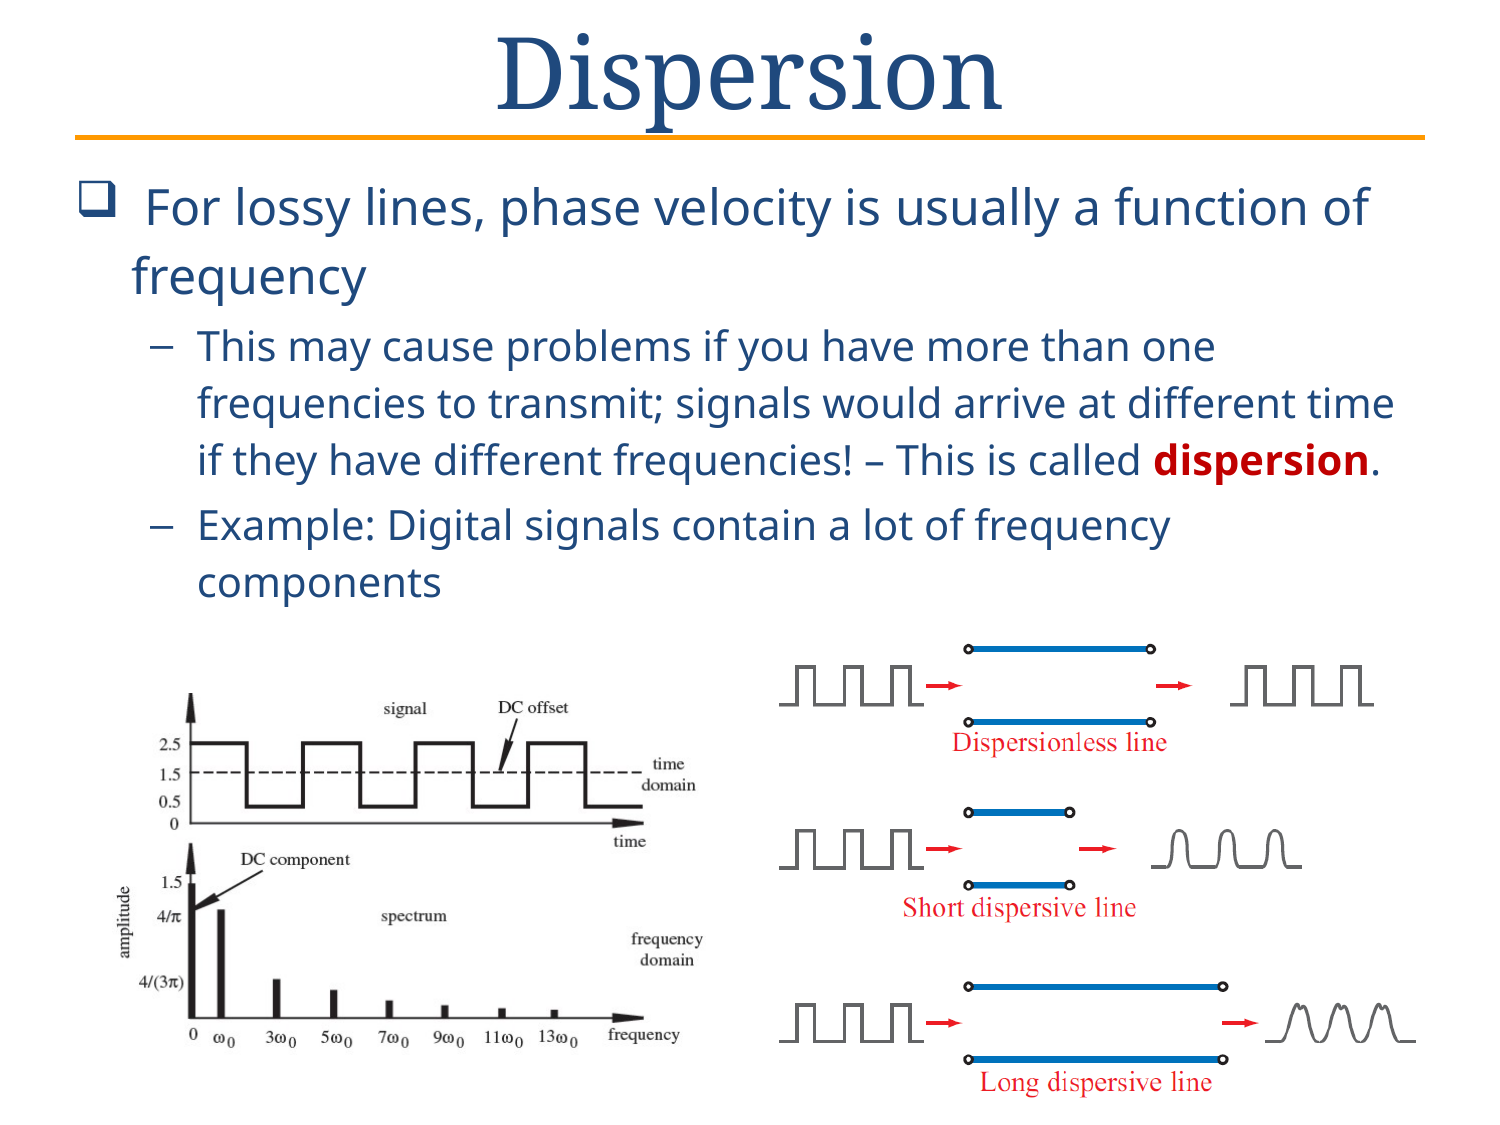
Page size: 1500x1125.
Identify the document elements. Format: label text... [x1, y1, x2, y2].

title Dispersion [0, 31, 1500, 107]
picture [112, 693, 707, 1057]
picture [774, 637, 1426, 1113]
list For lossy lines, phase velocity is usually a function of frequency This may cause problems if you have more than one frequencies to transmit; signals would arrive at different time if they have different frequencies! – This is called dispersion. Example: Digital signals contain a lot of frequency components [75, 159, 1425, 1022]
